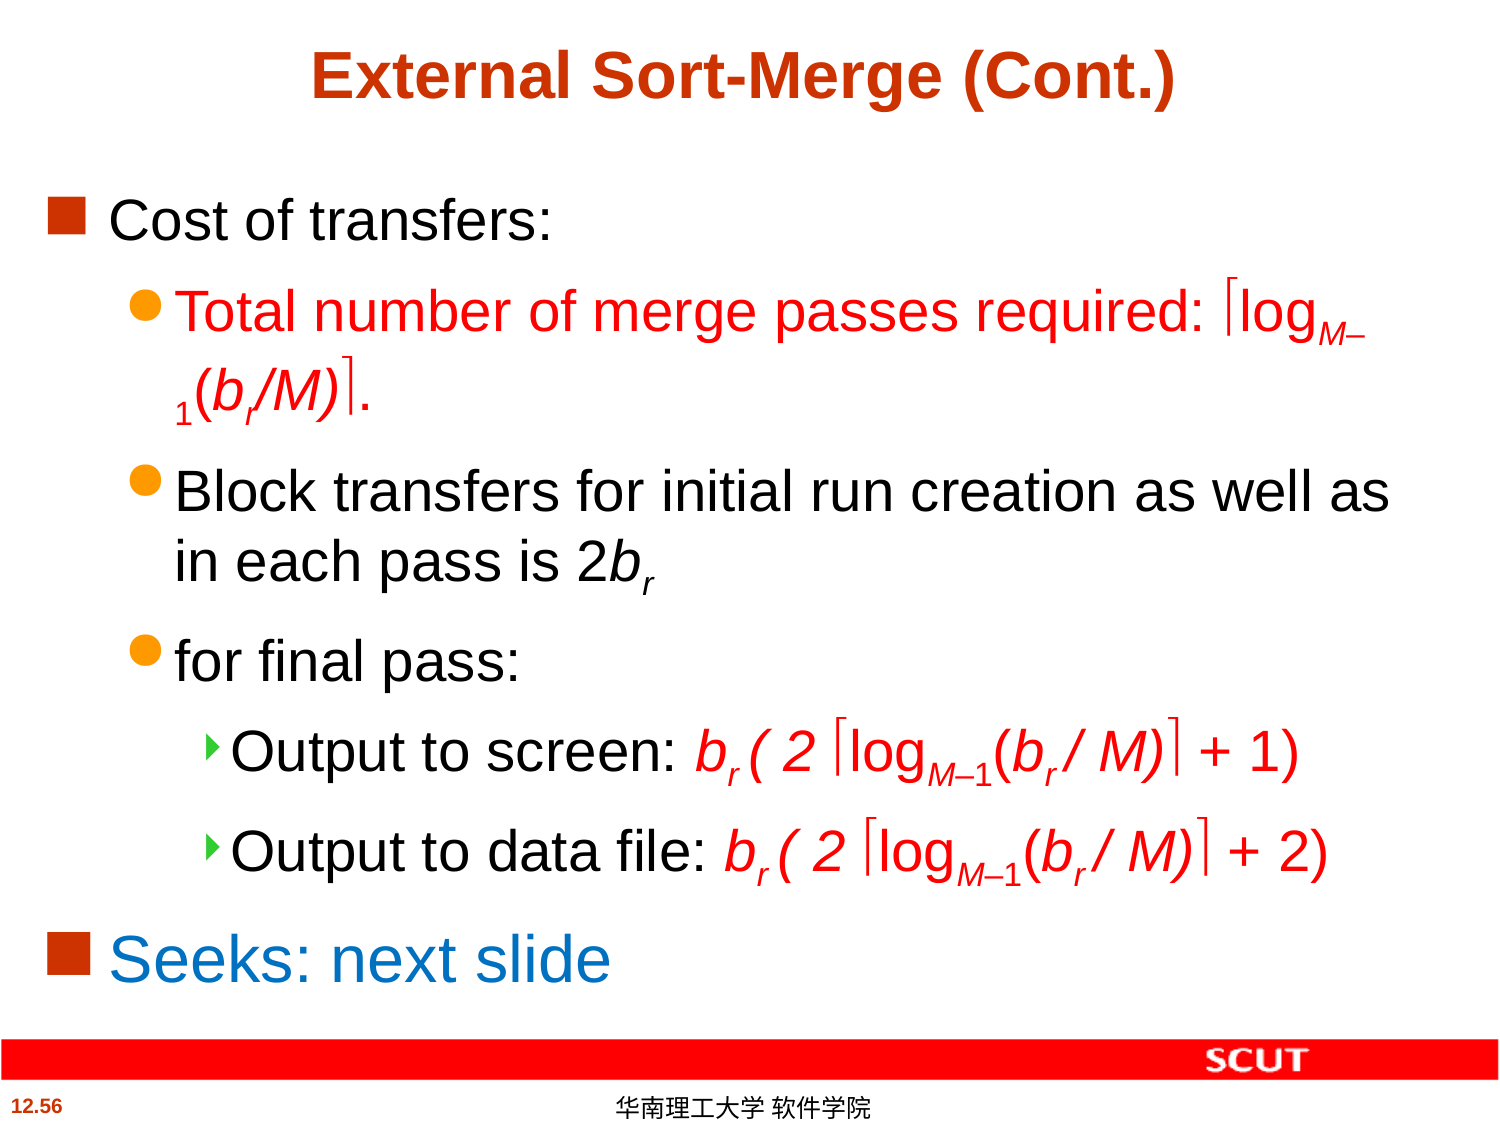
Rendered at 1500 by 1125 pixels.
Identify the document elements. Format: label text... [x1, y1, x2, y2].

picture [0, 1038, 1500, 1083]
title External Sort-Merge (Cont.) [37, 18, 1452, 120]
list Cost of transfers: Total number of merge passes required: logM–1(br/M). Block transfers for initial run creation as well as in each pass is 2br for final pass: Output to screen: br ( 2 logM–1(br / M) + 1) Output to data file: br ( 2 logM–1(br / M) + 2) Seeks: next slide [37, 174, 1450, 1038]
